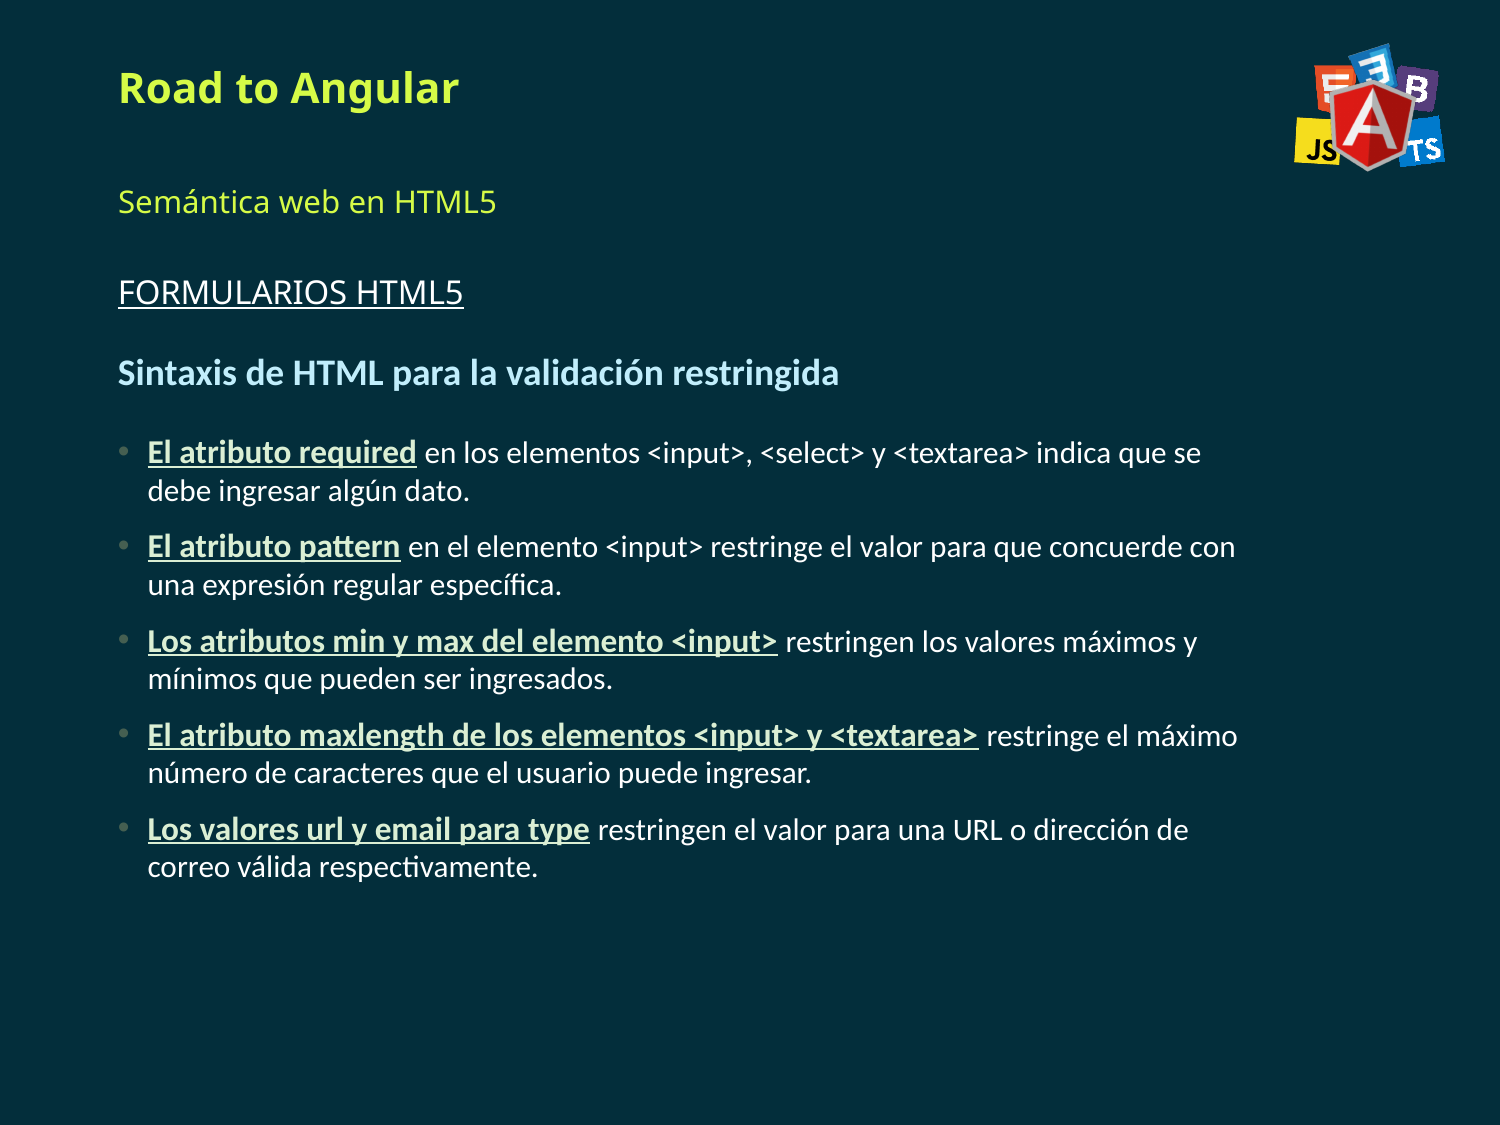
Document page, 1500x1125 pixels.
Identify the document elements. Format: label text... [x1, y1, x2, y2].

list FORMULARIOS HTML5 Sintaxis de HTML para la validación restringida El atributo required en los elementos <input>, <select> y <textarea> indica que se debe ingresar algún dato. El atributo pattern en el elemento <input> restringe el valor para que concuerde con una expresión regular específica. Los atributos min y max del elemento <input> restringen los valores máximos y mínimos que pueden ser ingresados. El atributo maxlength de los elementos <input> y <textarea> restringe el máximo número de caracteres que el usuario puede ingresar. Los valores url y email para type restringen el valor para una URL o dirección de correo válida respectivamente. [103, 264, 1272, 1014]
picture [1295, 44, 1444, 171]
title Road to Angular [103, 59, 1282, 144]
list Semántica web en HTML5 [103, 163, 1282, 244]
